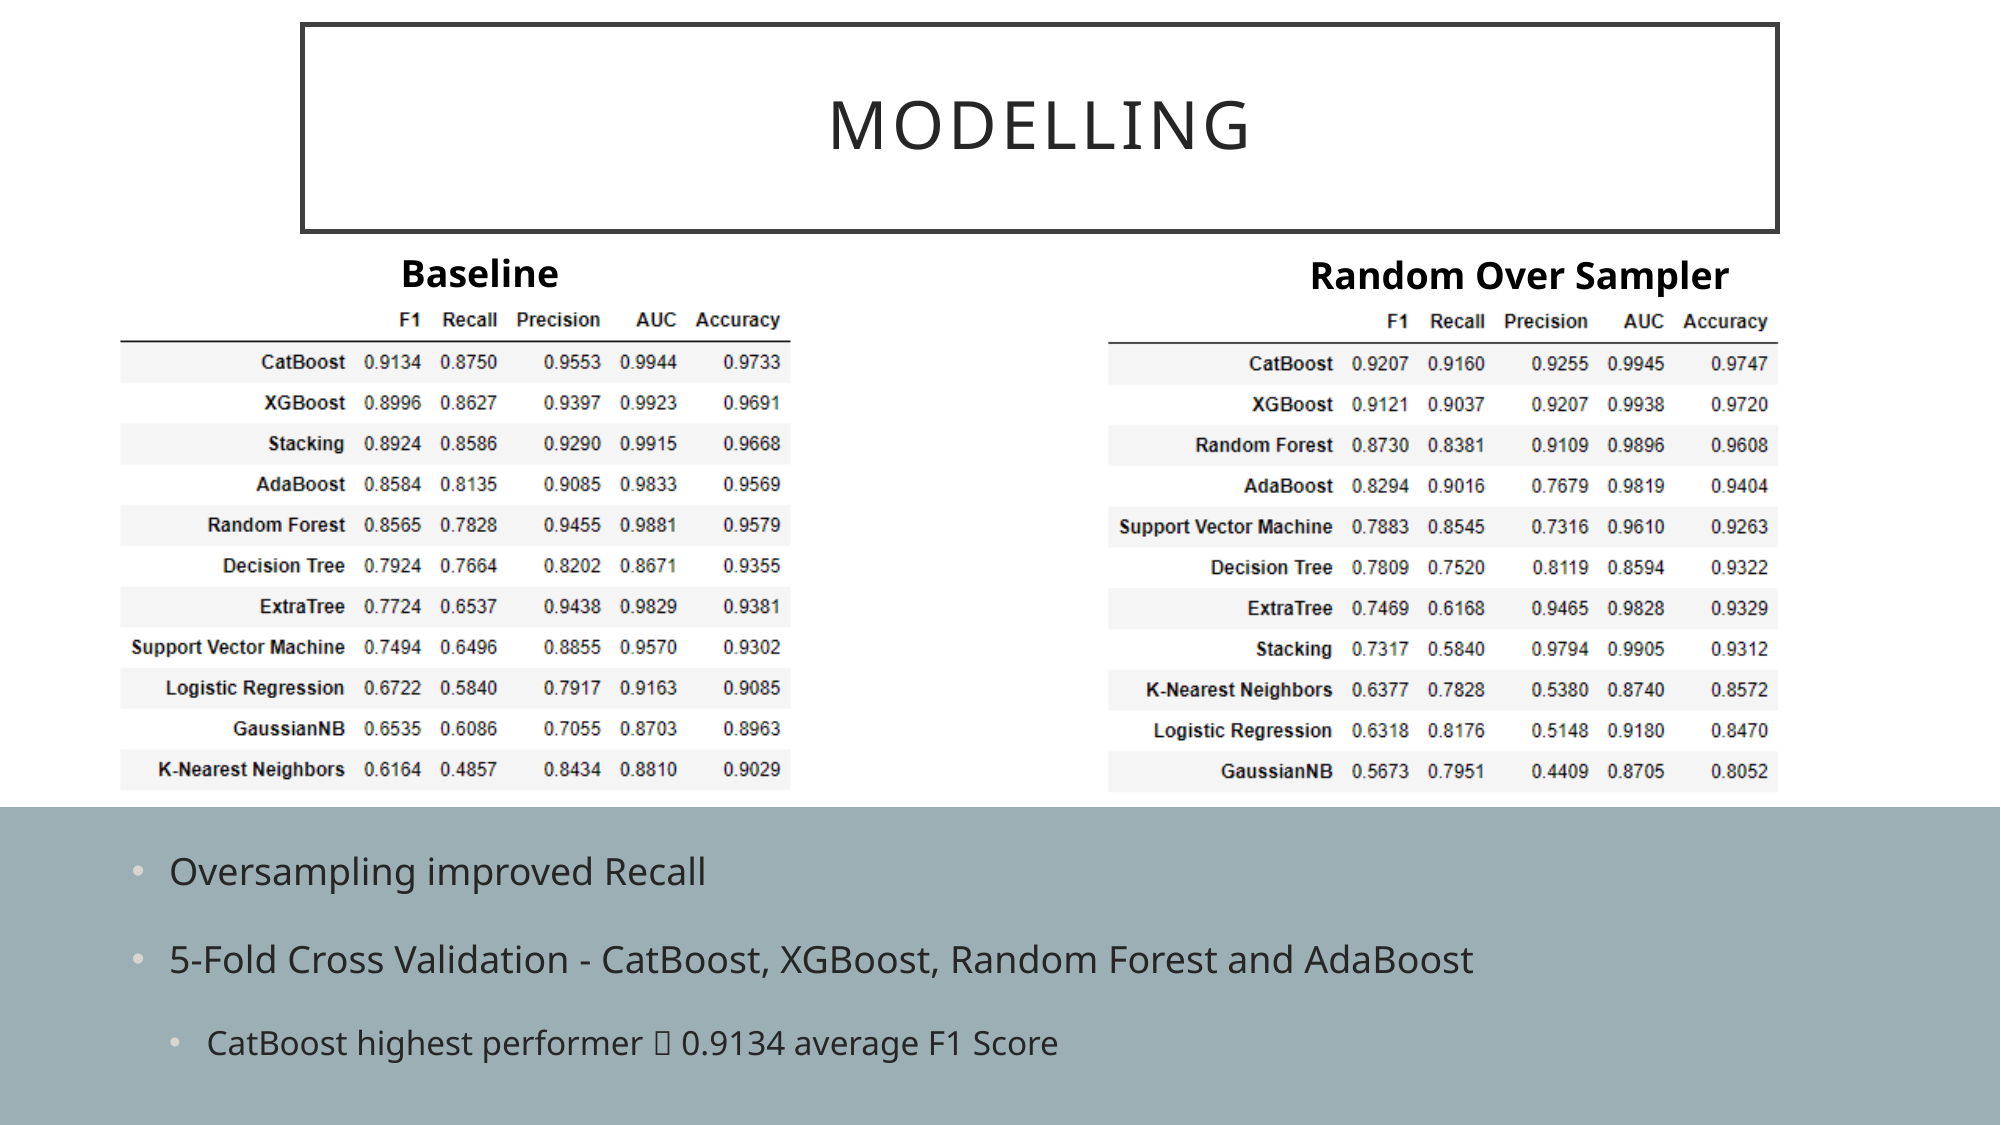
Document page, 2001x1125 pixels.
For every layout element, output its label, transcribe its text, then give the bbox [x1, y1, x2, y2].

text_box [999, 341, 1795, 817]
text_box Oversampling improved Recall 5-Fold Cross Validation - CatBoost, XGBoost, Random Forest and AdaBoost CatBoost highest performer  0.9134 average F1 Score [116, 817, 1934, 1123]
picture [1107, 297, 1783, 794]
text_box Baseline [141, 242, 819, 303]
text_box [0, 0, 2000, 808]
text_box Random Over Sampler [1181, 244, 1858, 304]
title Modelling [300, 22, 1780, 234]
picture [116, 297, 797, 803]
